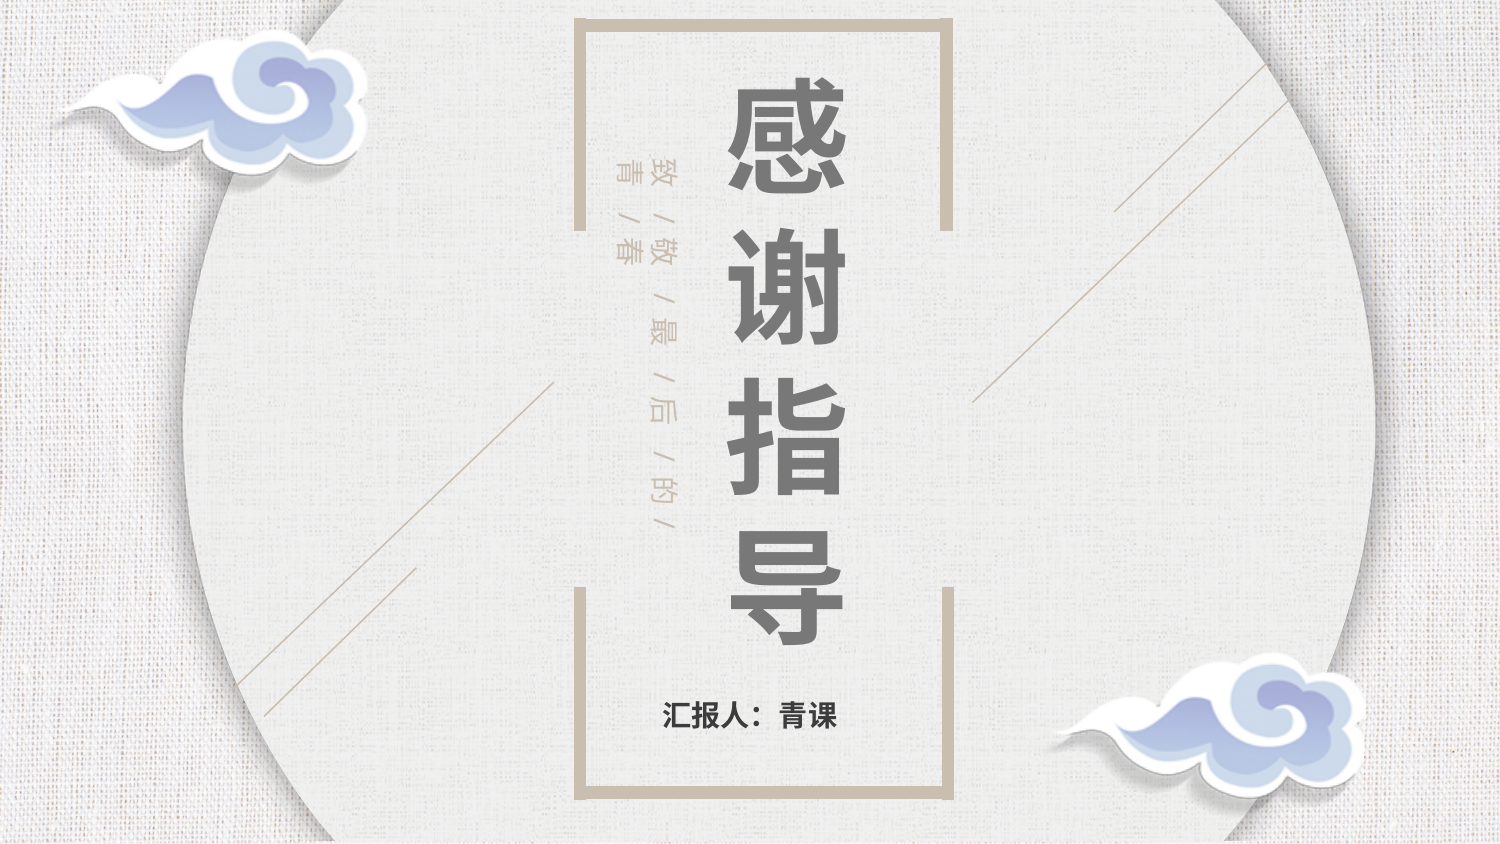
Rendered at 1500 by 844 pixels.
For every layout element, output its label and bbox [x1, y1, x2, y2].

text_box [263, 567, 417, 717]
text_box [656, 0, 870, 309]
picture [0, 0, 1500, 843]
text_box [972, 94, 1295, 403]
text_box [1113, 63, 1267, 213]
text_box [231, 381, 555, 691]
text_box [657, 509, 871, 844]
